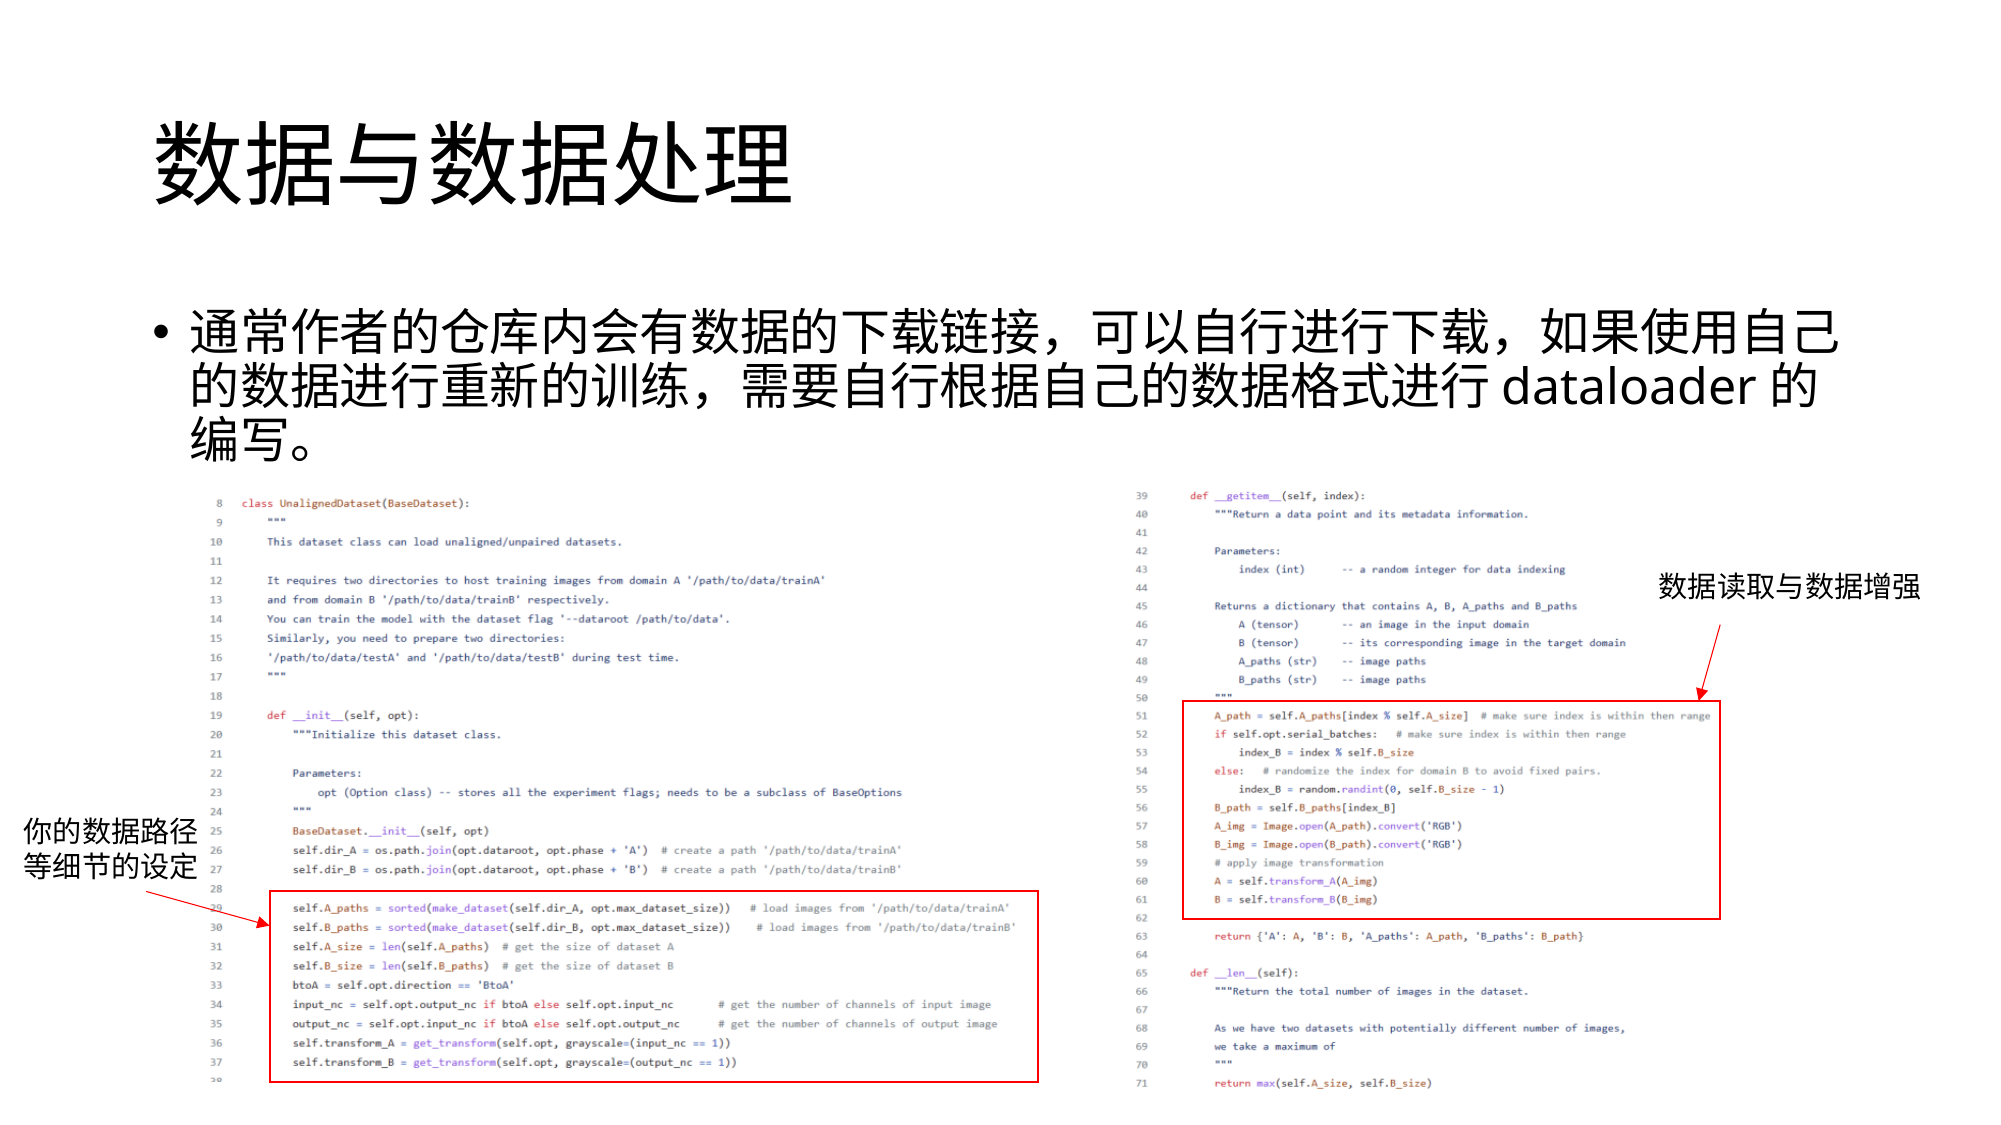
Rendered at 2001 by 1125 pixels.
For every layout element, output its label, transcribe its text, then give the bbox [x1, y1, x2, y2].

title 数据与数据处理 [137, 59, 1863, 278]
picture [204, 490, 1046, 1082]
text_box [1698, 624, 1721, 702]
text_box 数据读取与数据增强 [1766, 561, 1944, 611]
text_box 你的数据路径等细节的设定 [9, 805, 204, 891]
picture [1125, 490, 1766, 1092]
list 通常作者的仓库内会有数据的下载链接，可以自行进行下载，如果使用自己的数据进行重新的训练，需要自行根据自己的数据格式进行dataloader的编写。 [137, 299, 1863, 1014]
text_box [146, 891, 270, 926]
